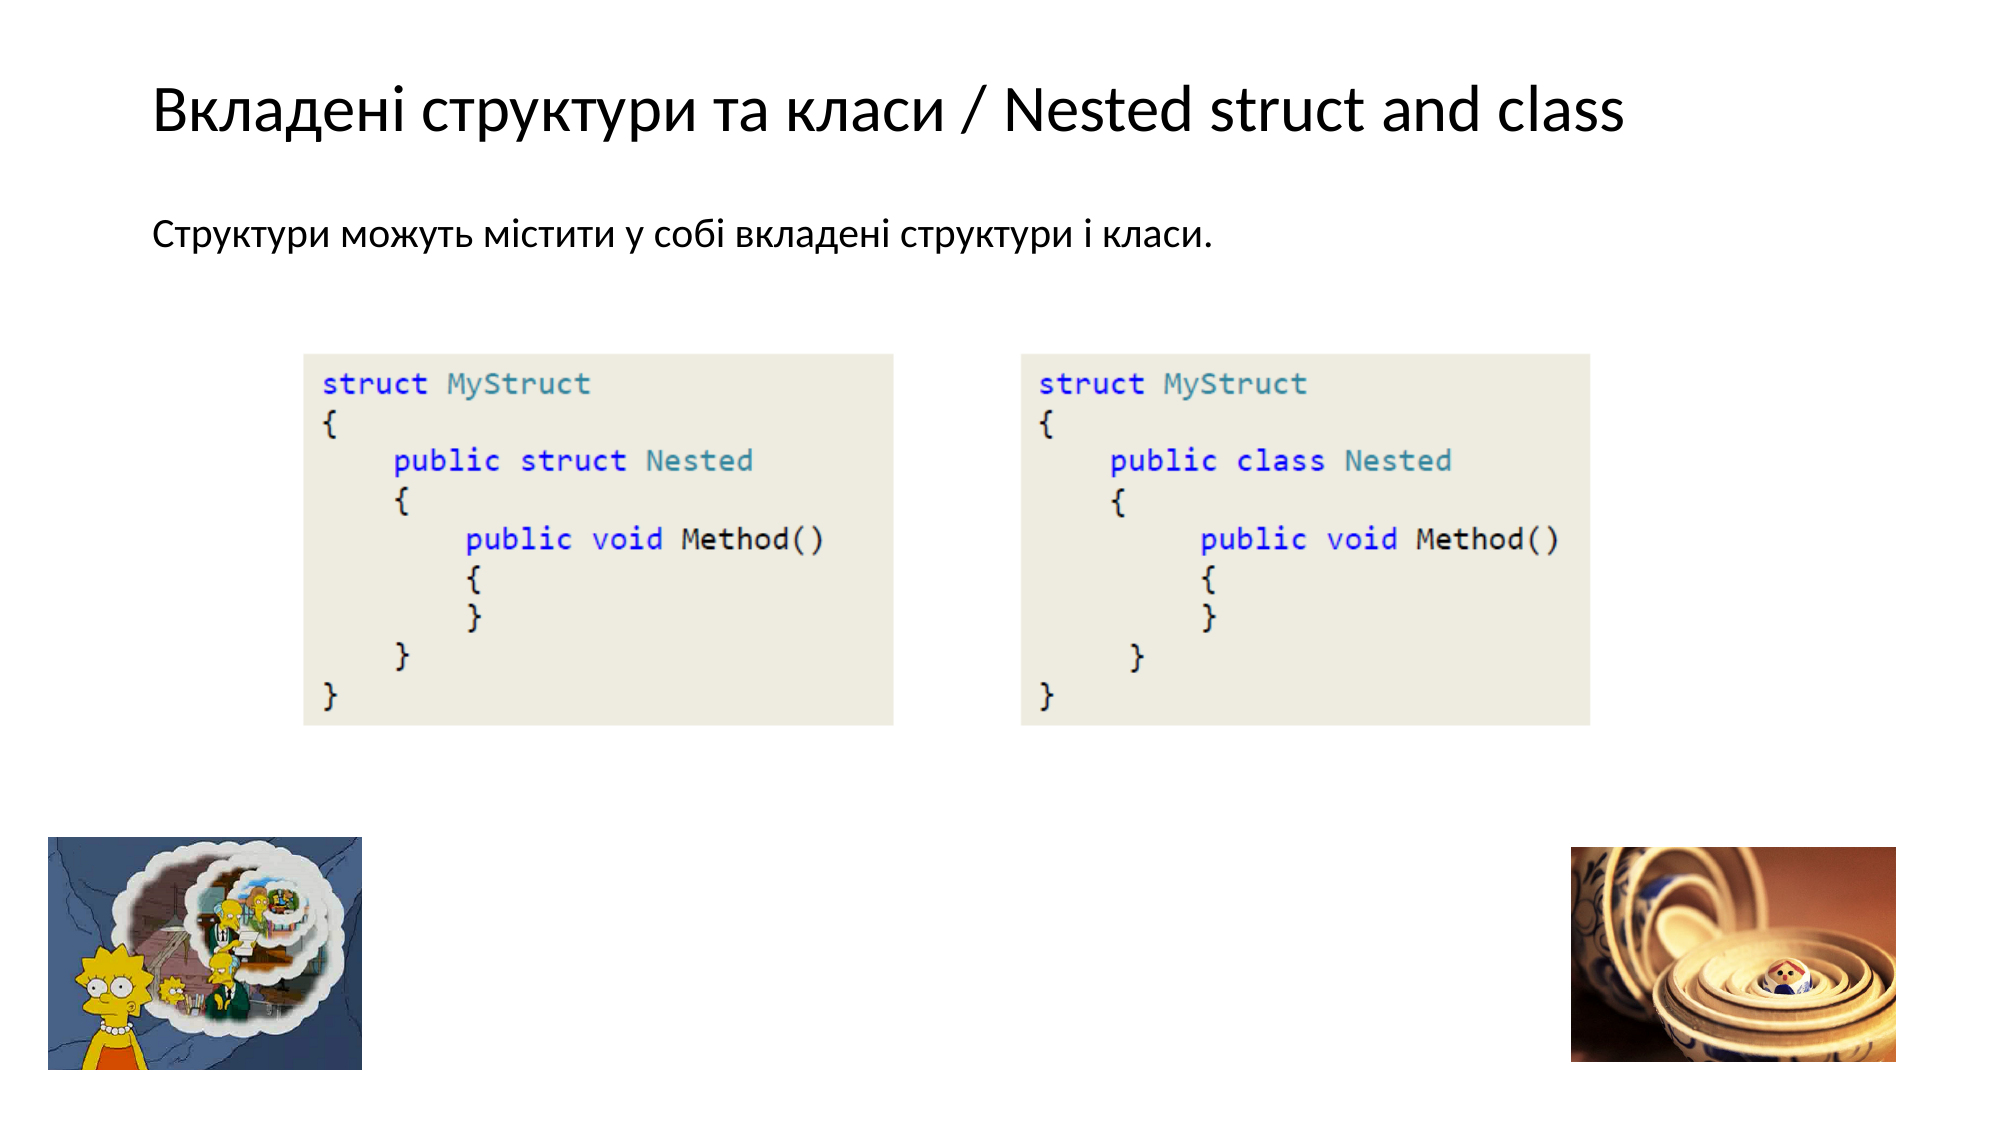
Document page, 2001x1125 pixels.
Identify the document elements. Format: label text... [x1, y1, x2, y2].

list Структури можуть містити у собі вкладені структури і класи. [137, 203, 1863, 1014]
picture [286, 334, 1605, 745]
title Вкладені структури та класи / Nested struct and class [137, 59, 1863, 161]
picture [1571, 847, 1896, 1062]
picture [48, 837, 362, 1070]
